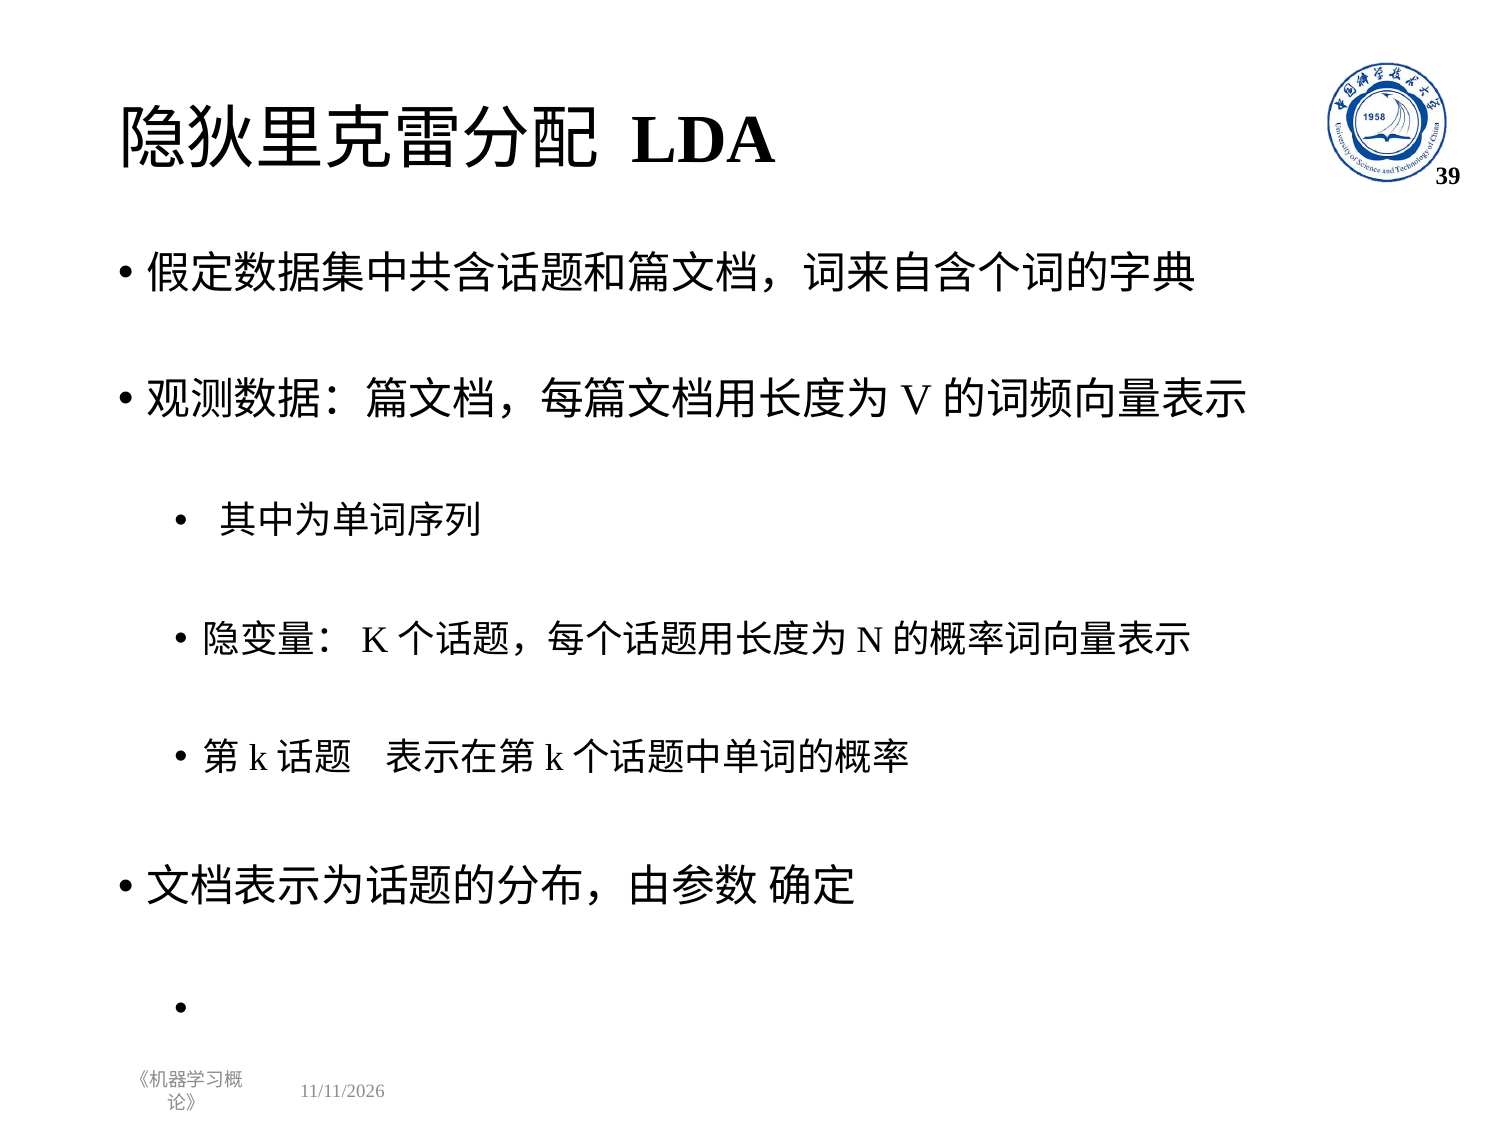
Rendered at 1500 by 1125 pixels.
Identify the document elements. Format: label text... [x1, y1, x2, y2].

slide_number 39 [1372, 144, 1476, 205]
title 隐狄里克雷分配 LDA [103, 59, 1397, 221]
footer 《机器学习概论》 [104, 1068, 270, 1113]
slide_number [285, 1068, 422, 1113]
picture [1397, 59, 1450, 144]
